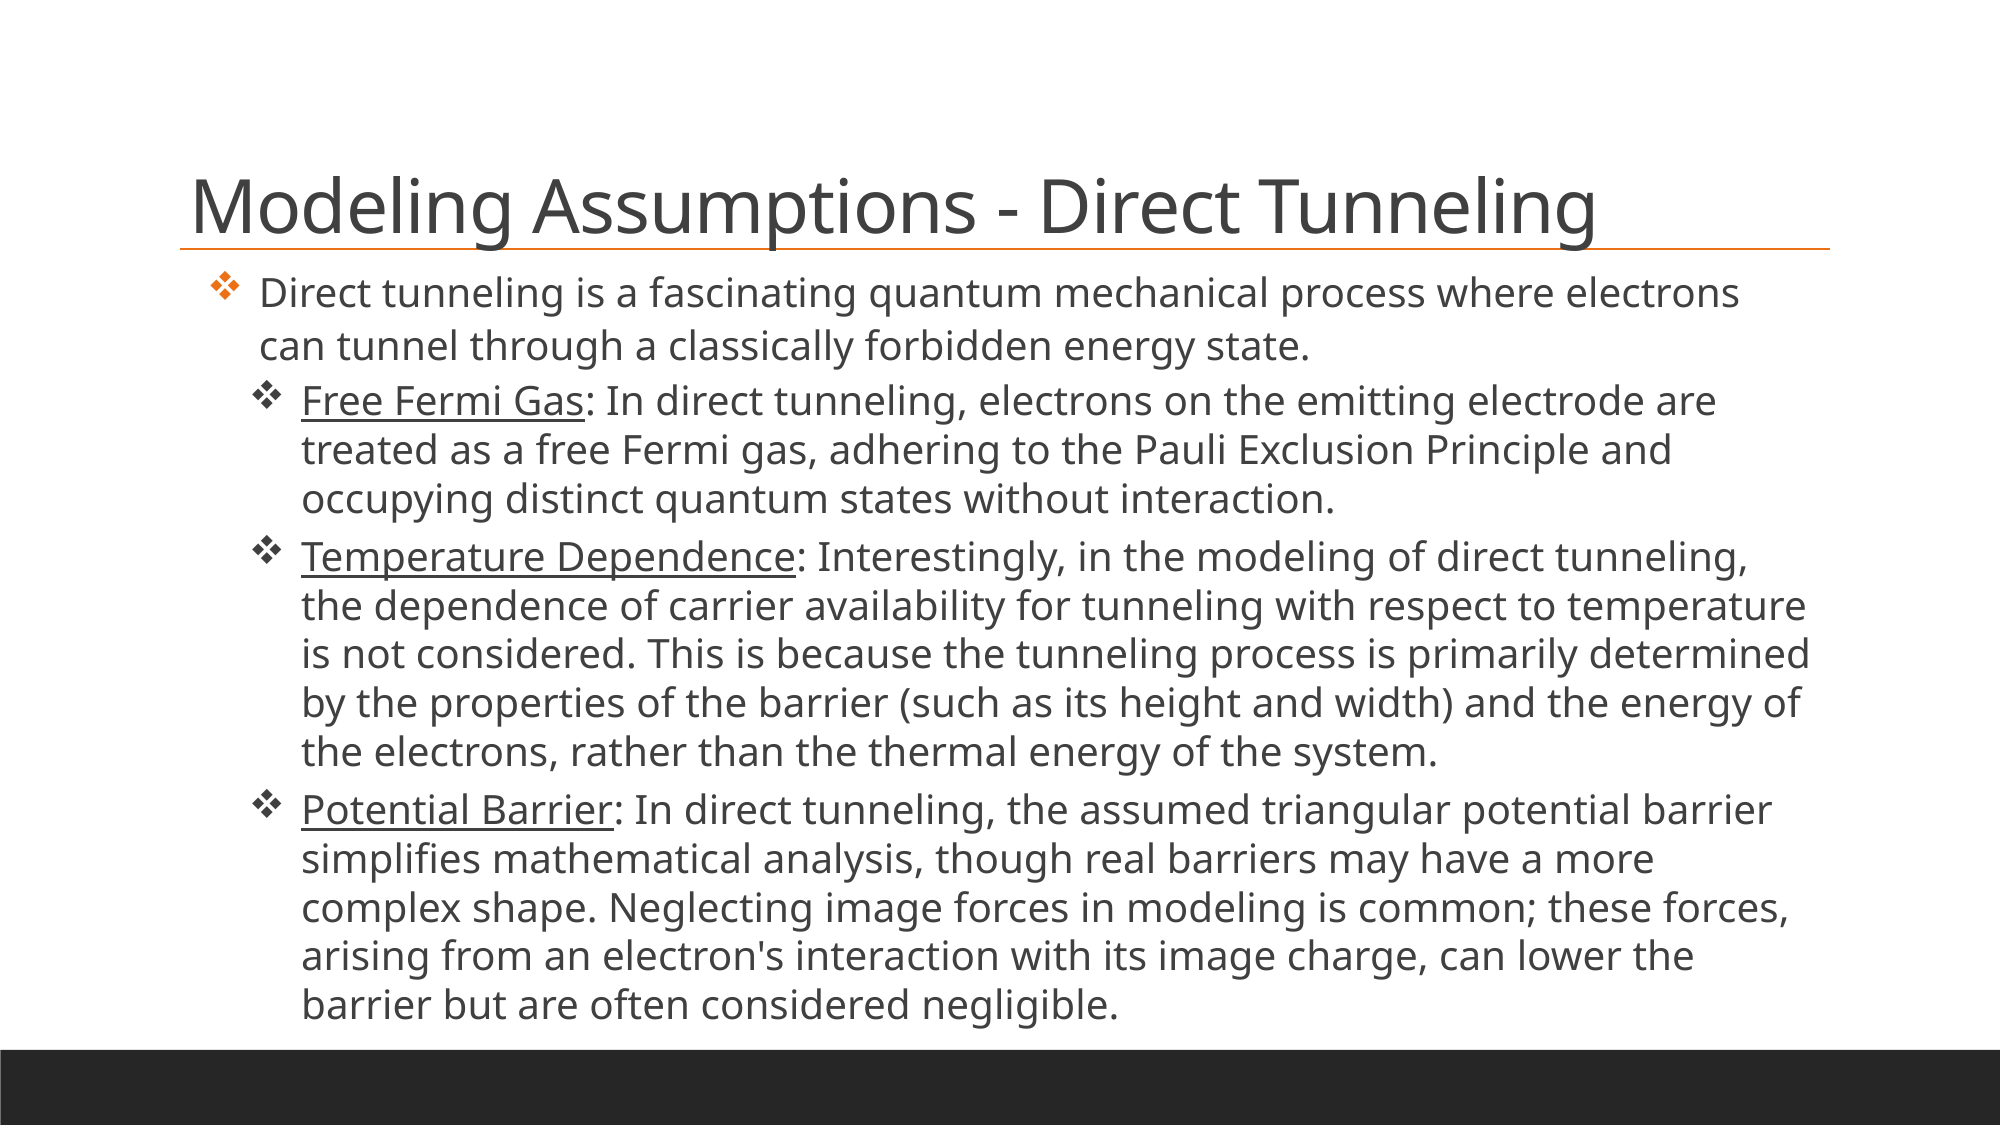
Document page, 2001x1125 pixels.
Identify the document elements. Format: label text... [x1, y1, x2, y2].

text_box Direct tunneling is a fascinating quantum mechanical process where electrons can tunnel through a classically forbidden energy state. Free Fermi Gas: In direct tunneling, electrons on the emitting electrode are treated as a free Fermi gas, adhering to the Pauli Exclusion Principle and occupying distinct quantum states without interaction. Temperature Dependence: Interestingly, in the modeling of direct tunneling, the dependence of carrier availability for tunneling with respect to temperature is not considered. This is because the tunneling process is primarily determined by the properties of the barrier (such as its height and width) and the energy of the electrons, rather than the thermal energy of the system. Potential Barrier: In direct tunneling, the assumed triangular potential barrier simplifies mathematical analysis, though real barriers may have a more complex shape. Neglecting image forces in modeling is common; these forces, arising from an electron's interaction with its image charge, can lower the barrier but are often considered negligible. [179, 255, 1830, 1046]
text_box Modeling Assumptions - Direct Tunneling [174, 161, 1825, 249]
